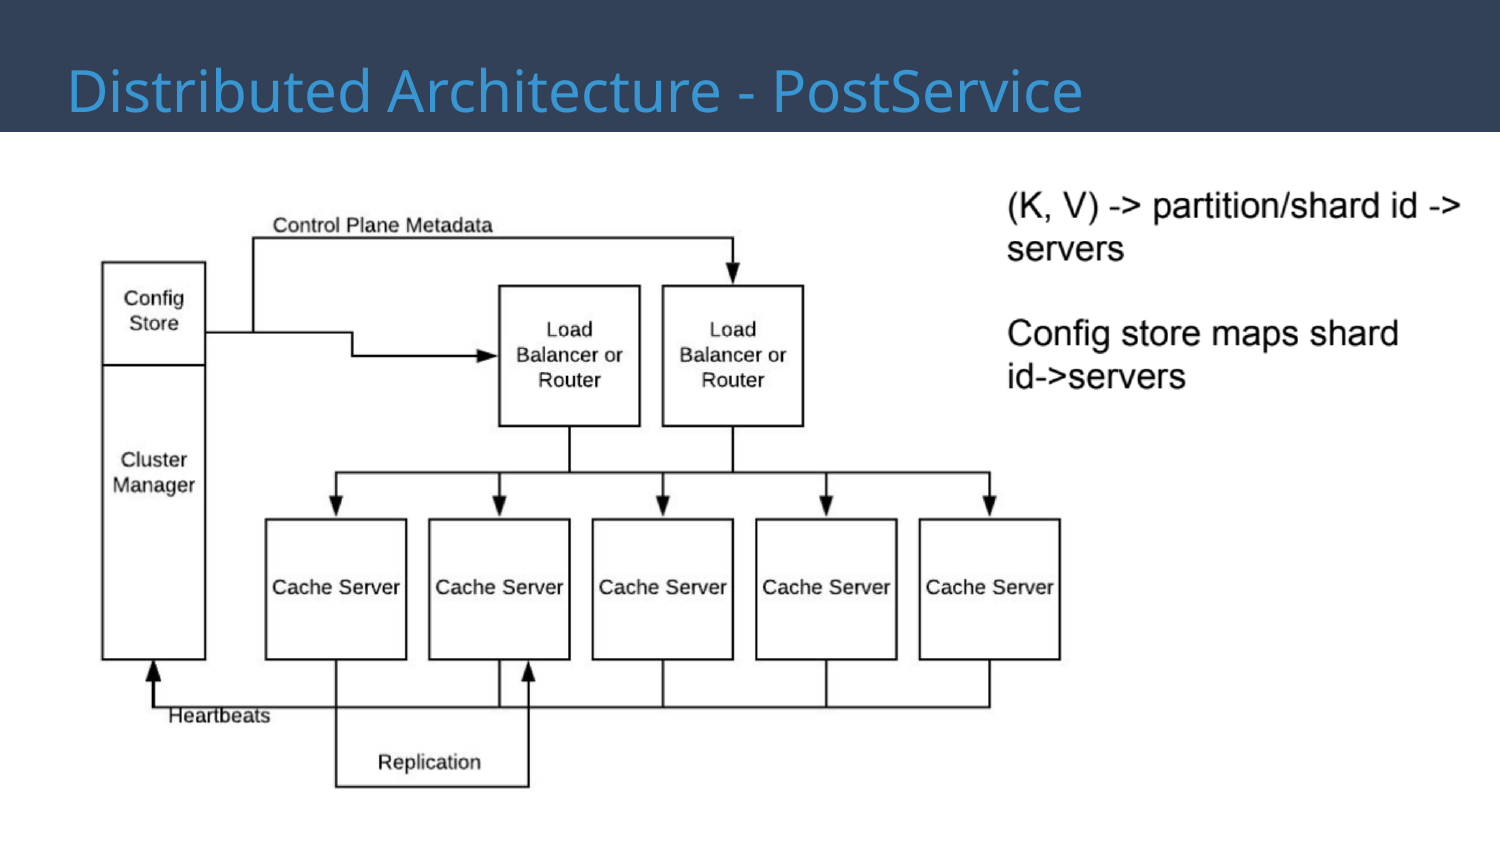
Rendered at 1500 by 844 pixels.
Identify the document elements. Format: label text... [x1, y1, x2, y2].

picture [0, 132, 1500, 844]
title Distributed Architecture - PostService [51, 38, 1449, 131]
